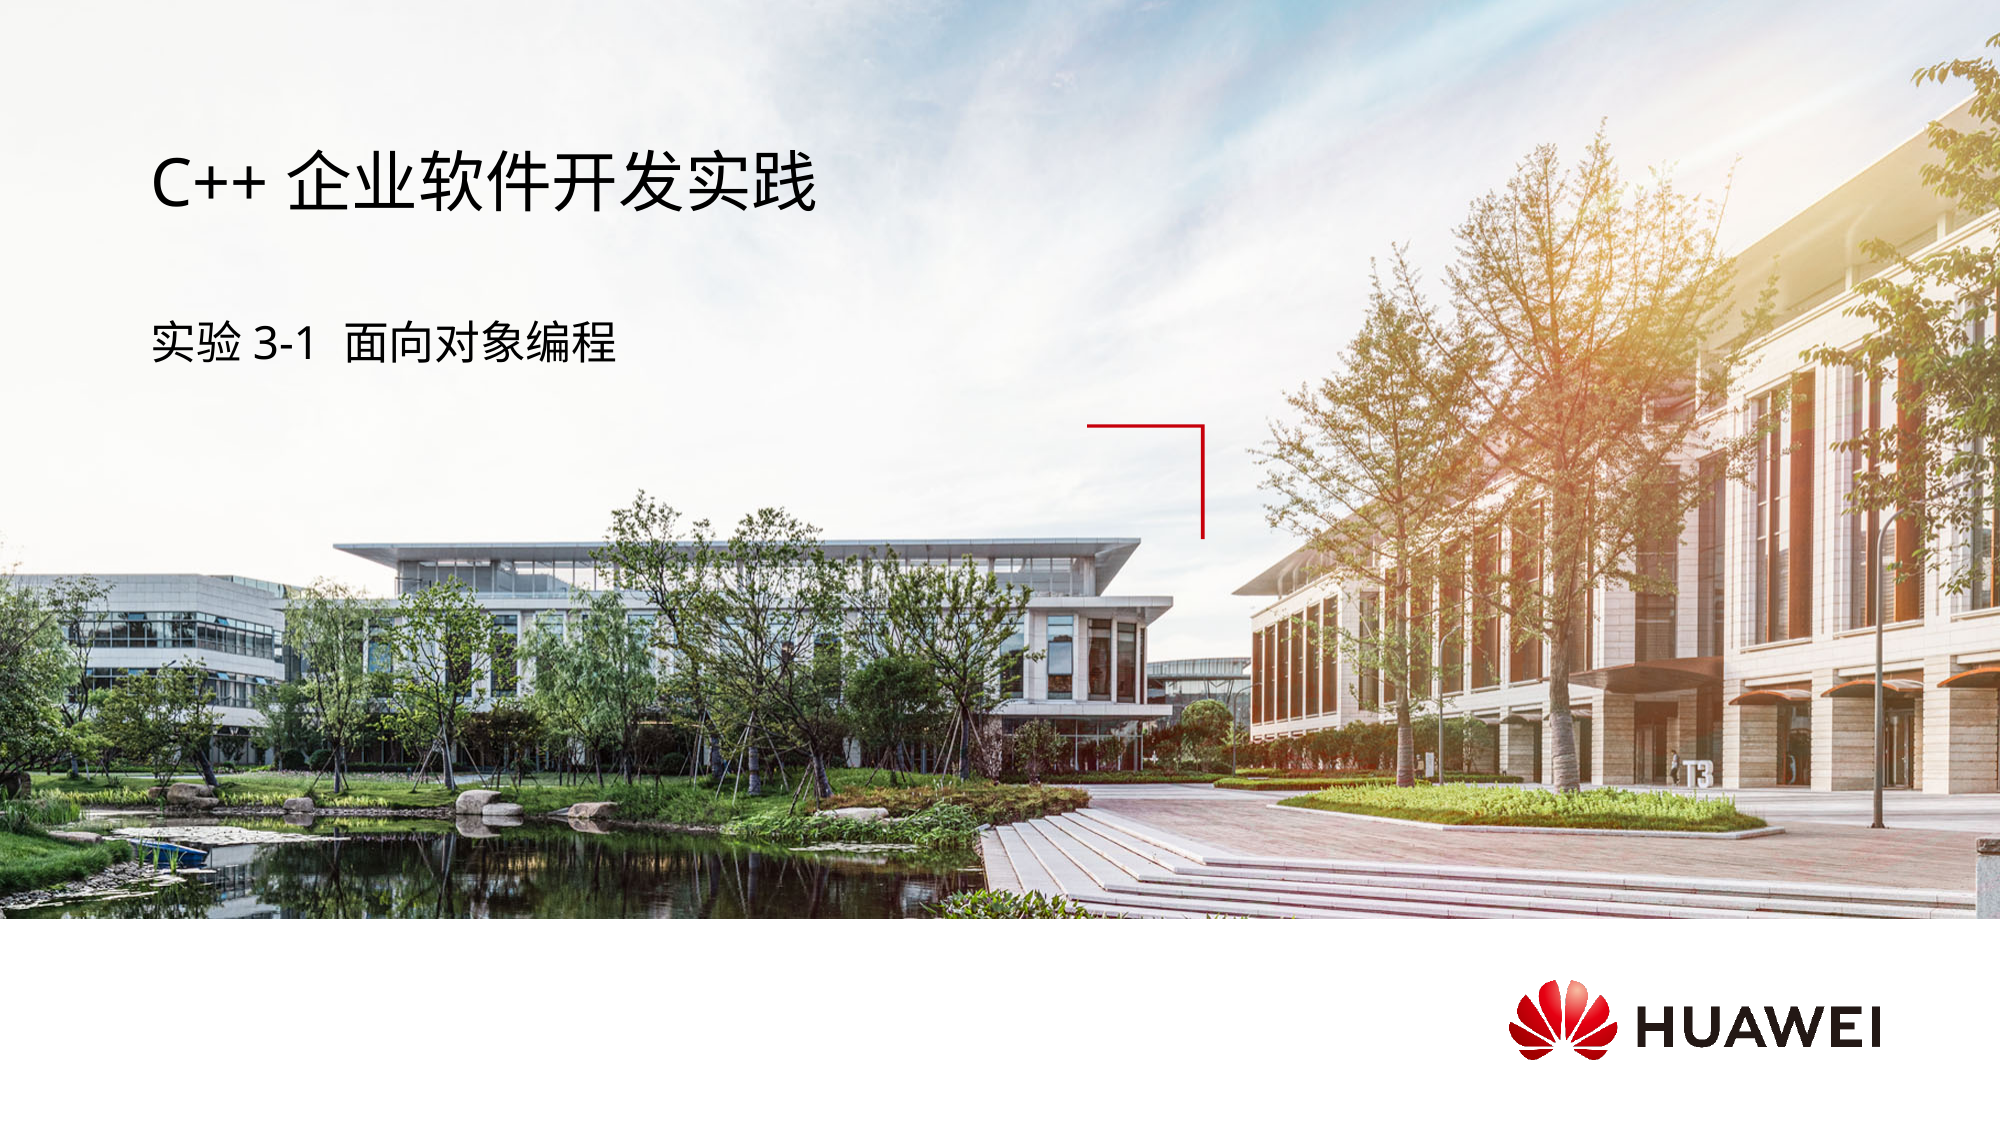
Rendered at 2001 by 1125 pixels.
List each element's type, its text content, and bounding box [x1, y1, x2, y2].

picture [1509, 980, 1880, 1060]
picture [0, 0, 2000, 919]
list 实验3-1 面向对象编程 [150, 319, 1484, 426]
title C++企业软件开发实践 [150, 148, 1484, 262]
